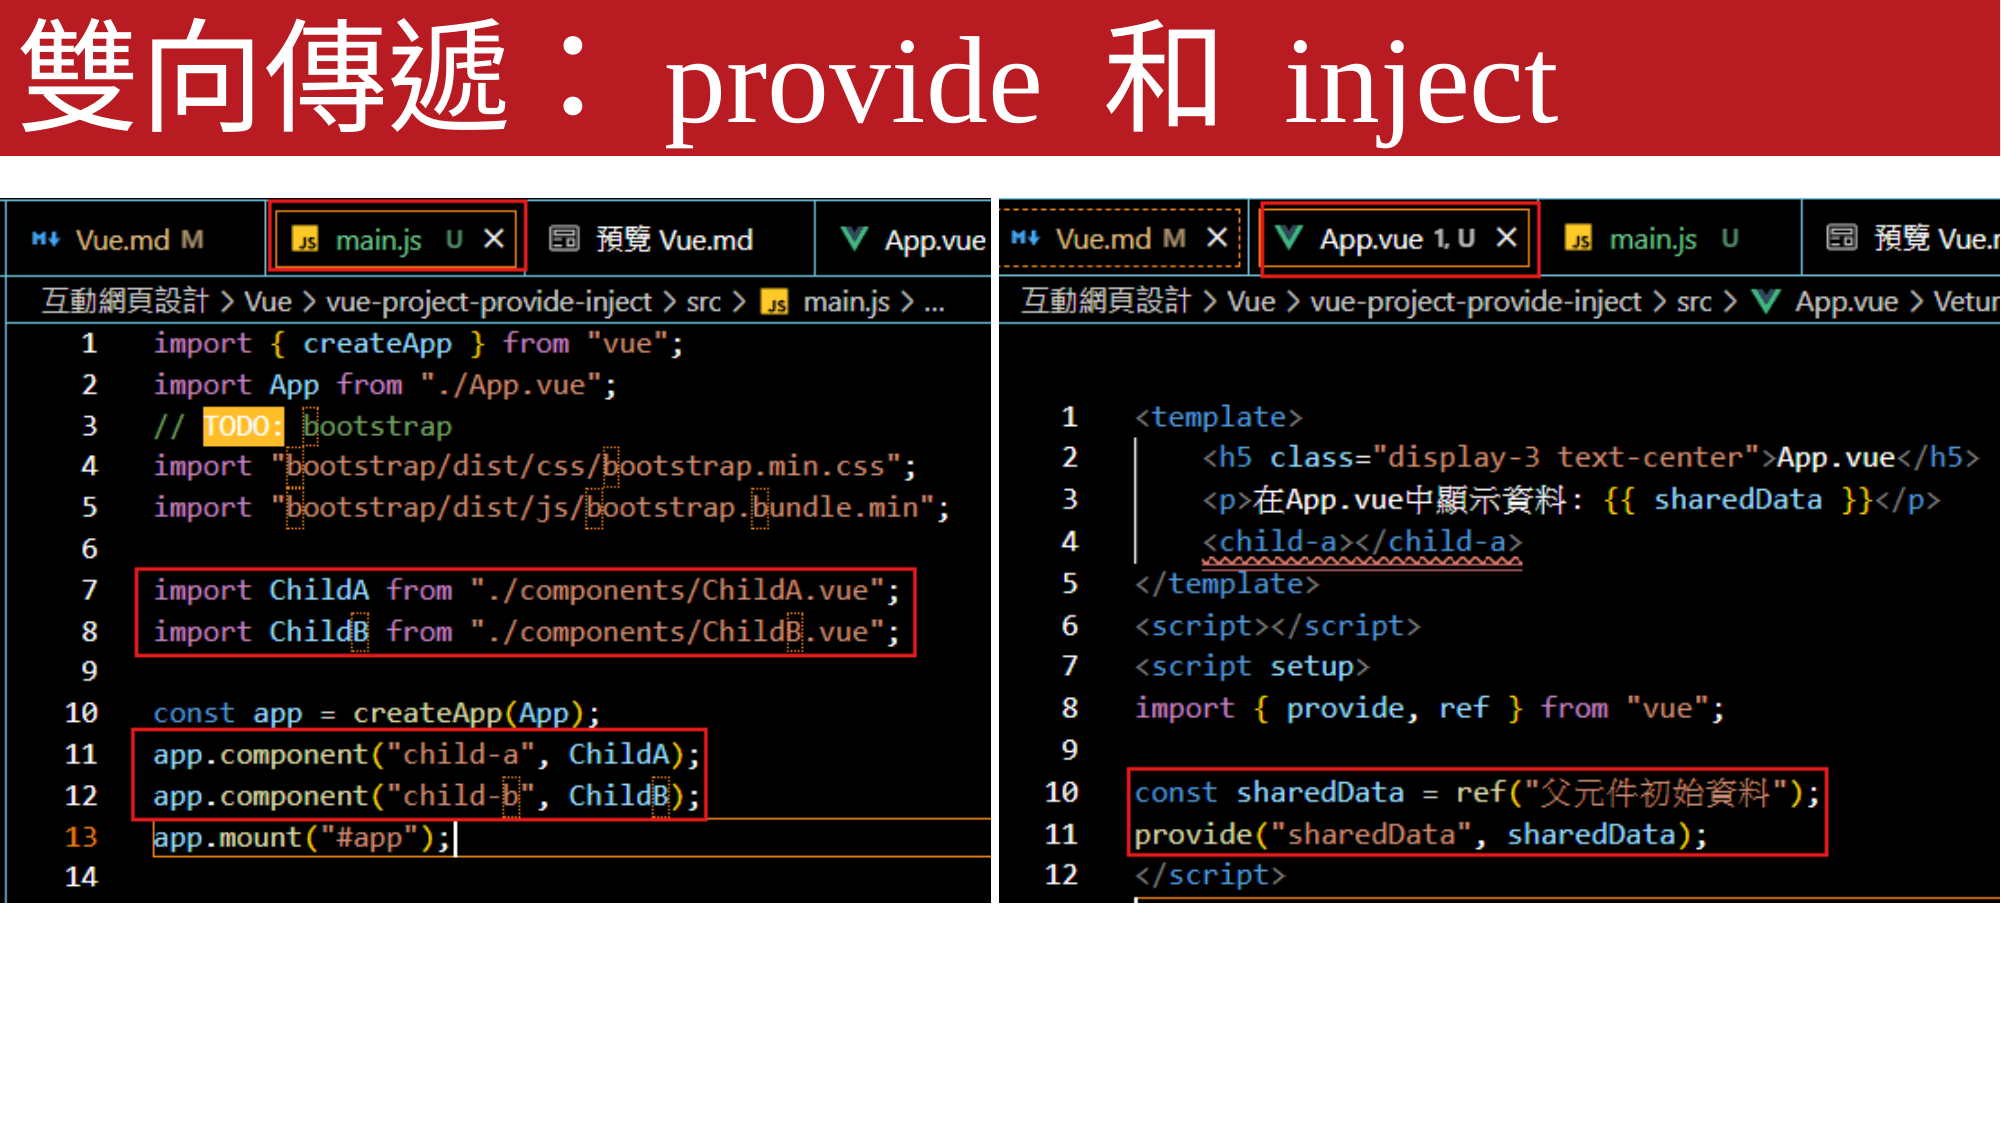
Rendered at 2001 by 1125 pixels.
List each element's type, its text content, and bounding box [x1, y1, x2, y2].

title 雙向傳遞：provide 和 inject [1, 0, 1727, 156]
picture [999, 198, 2000, 903]
picture [0, 198, 991, 903]
